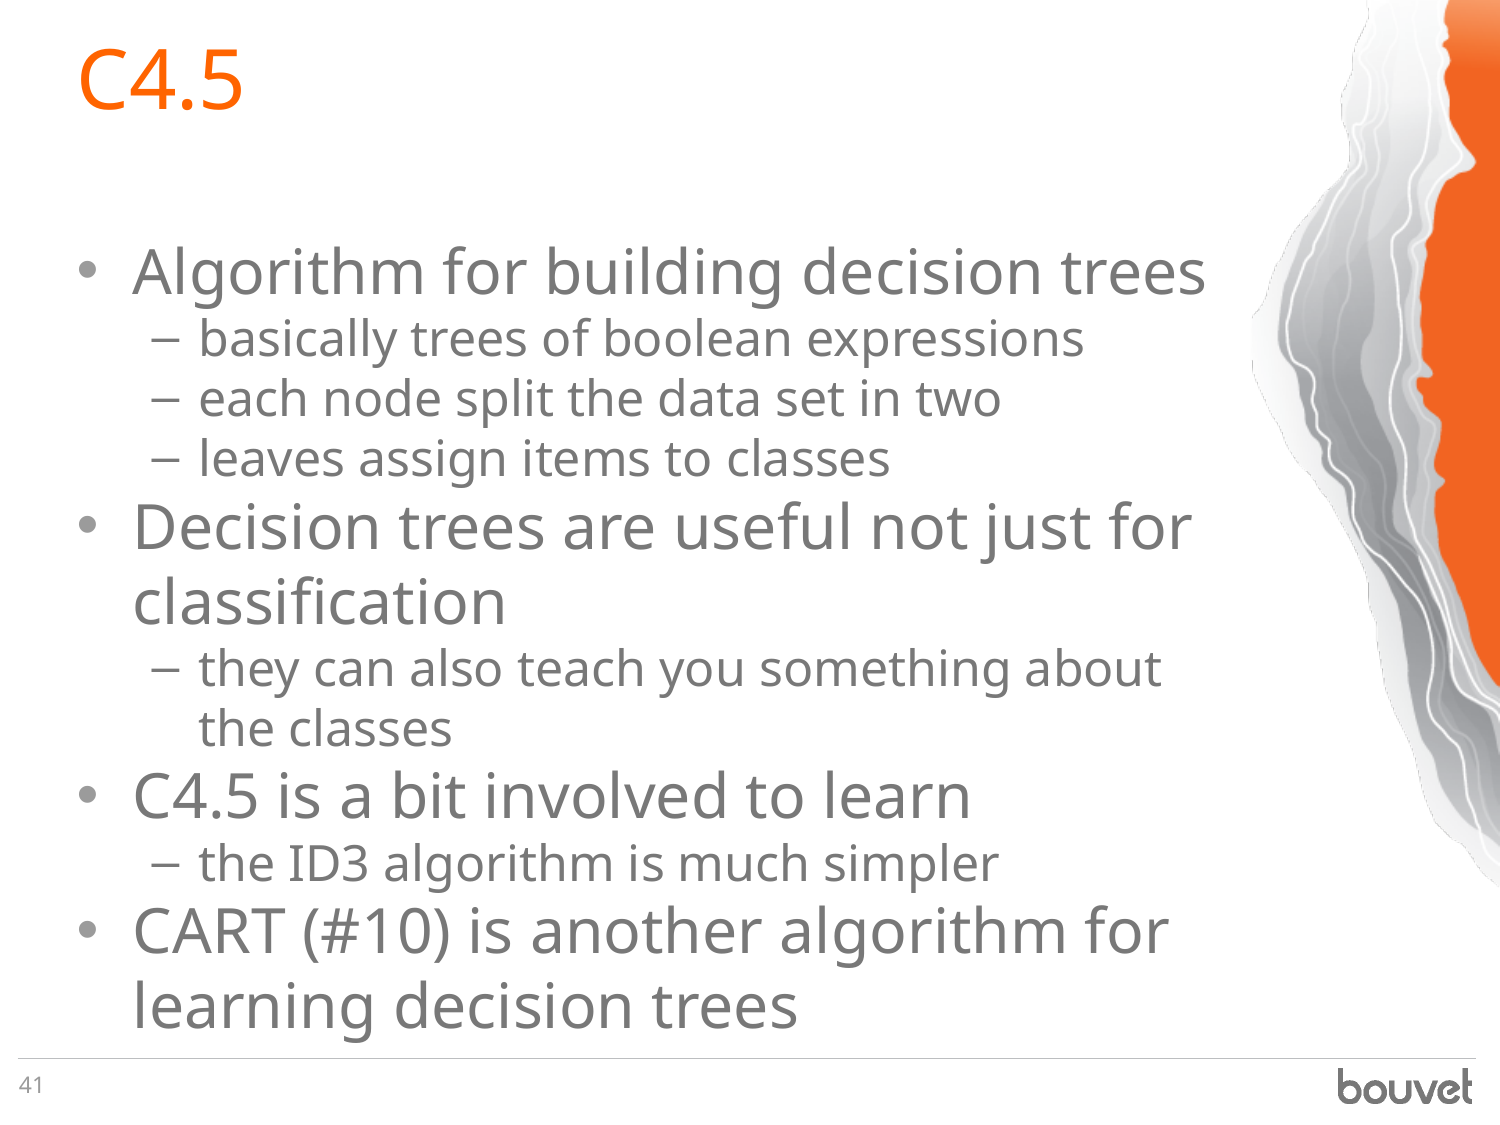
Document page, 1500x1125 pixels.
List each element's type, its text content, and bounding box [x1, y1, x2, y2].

title C4.5 [76, 42, 1306, 220]
list Algorithm for building decision trees basically trees of boolean expressions each node split the data set in two leaves assign items to classes Decision trees are useful not just for classification they can also teach you something about the classes C4.5 is a bit involved to learn the ID3 algorithm is much simpler CART (#10) is another algorithm for learning decision trees [76, 231, 1247, 1059]
picture [1217, 0, 1500, 913]
picture [1338, 1068, 1472, 1104]
slide_number 41 [18, 1070, 137, 1101]
